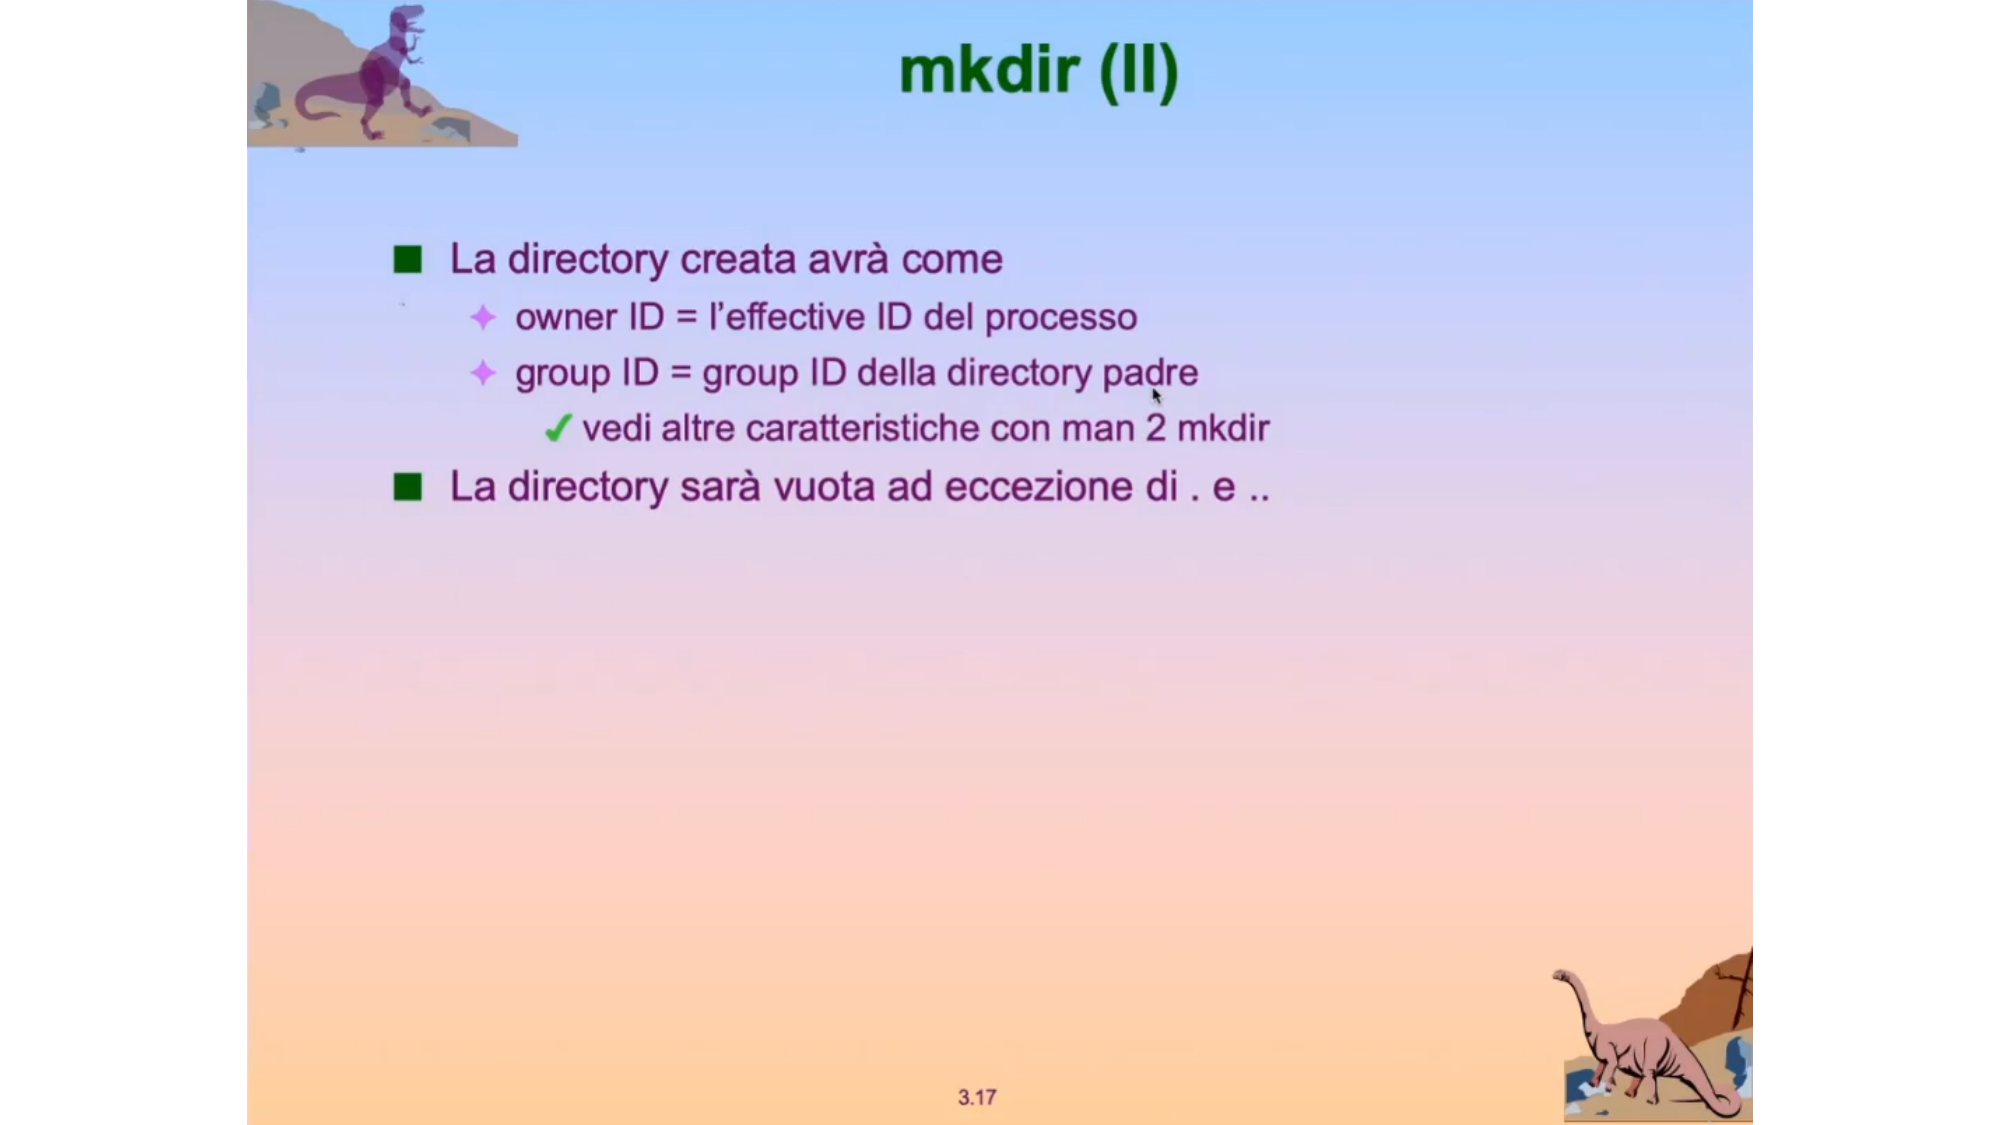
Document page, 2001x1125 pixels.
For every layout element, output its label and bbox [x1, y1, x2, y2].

picture [247, 0, 1753, 1125]
